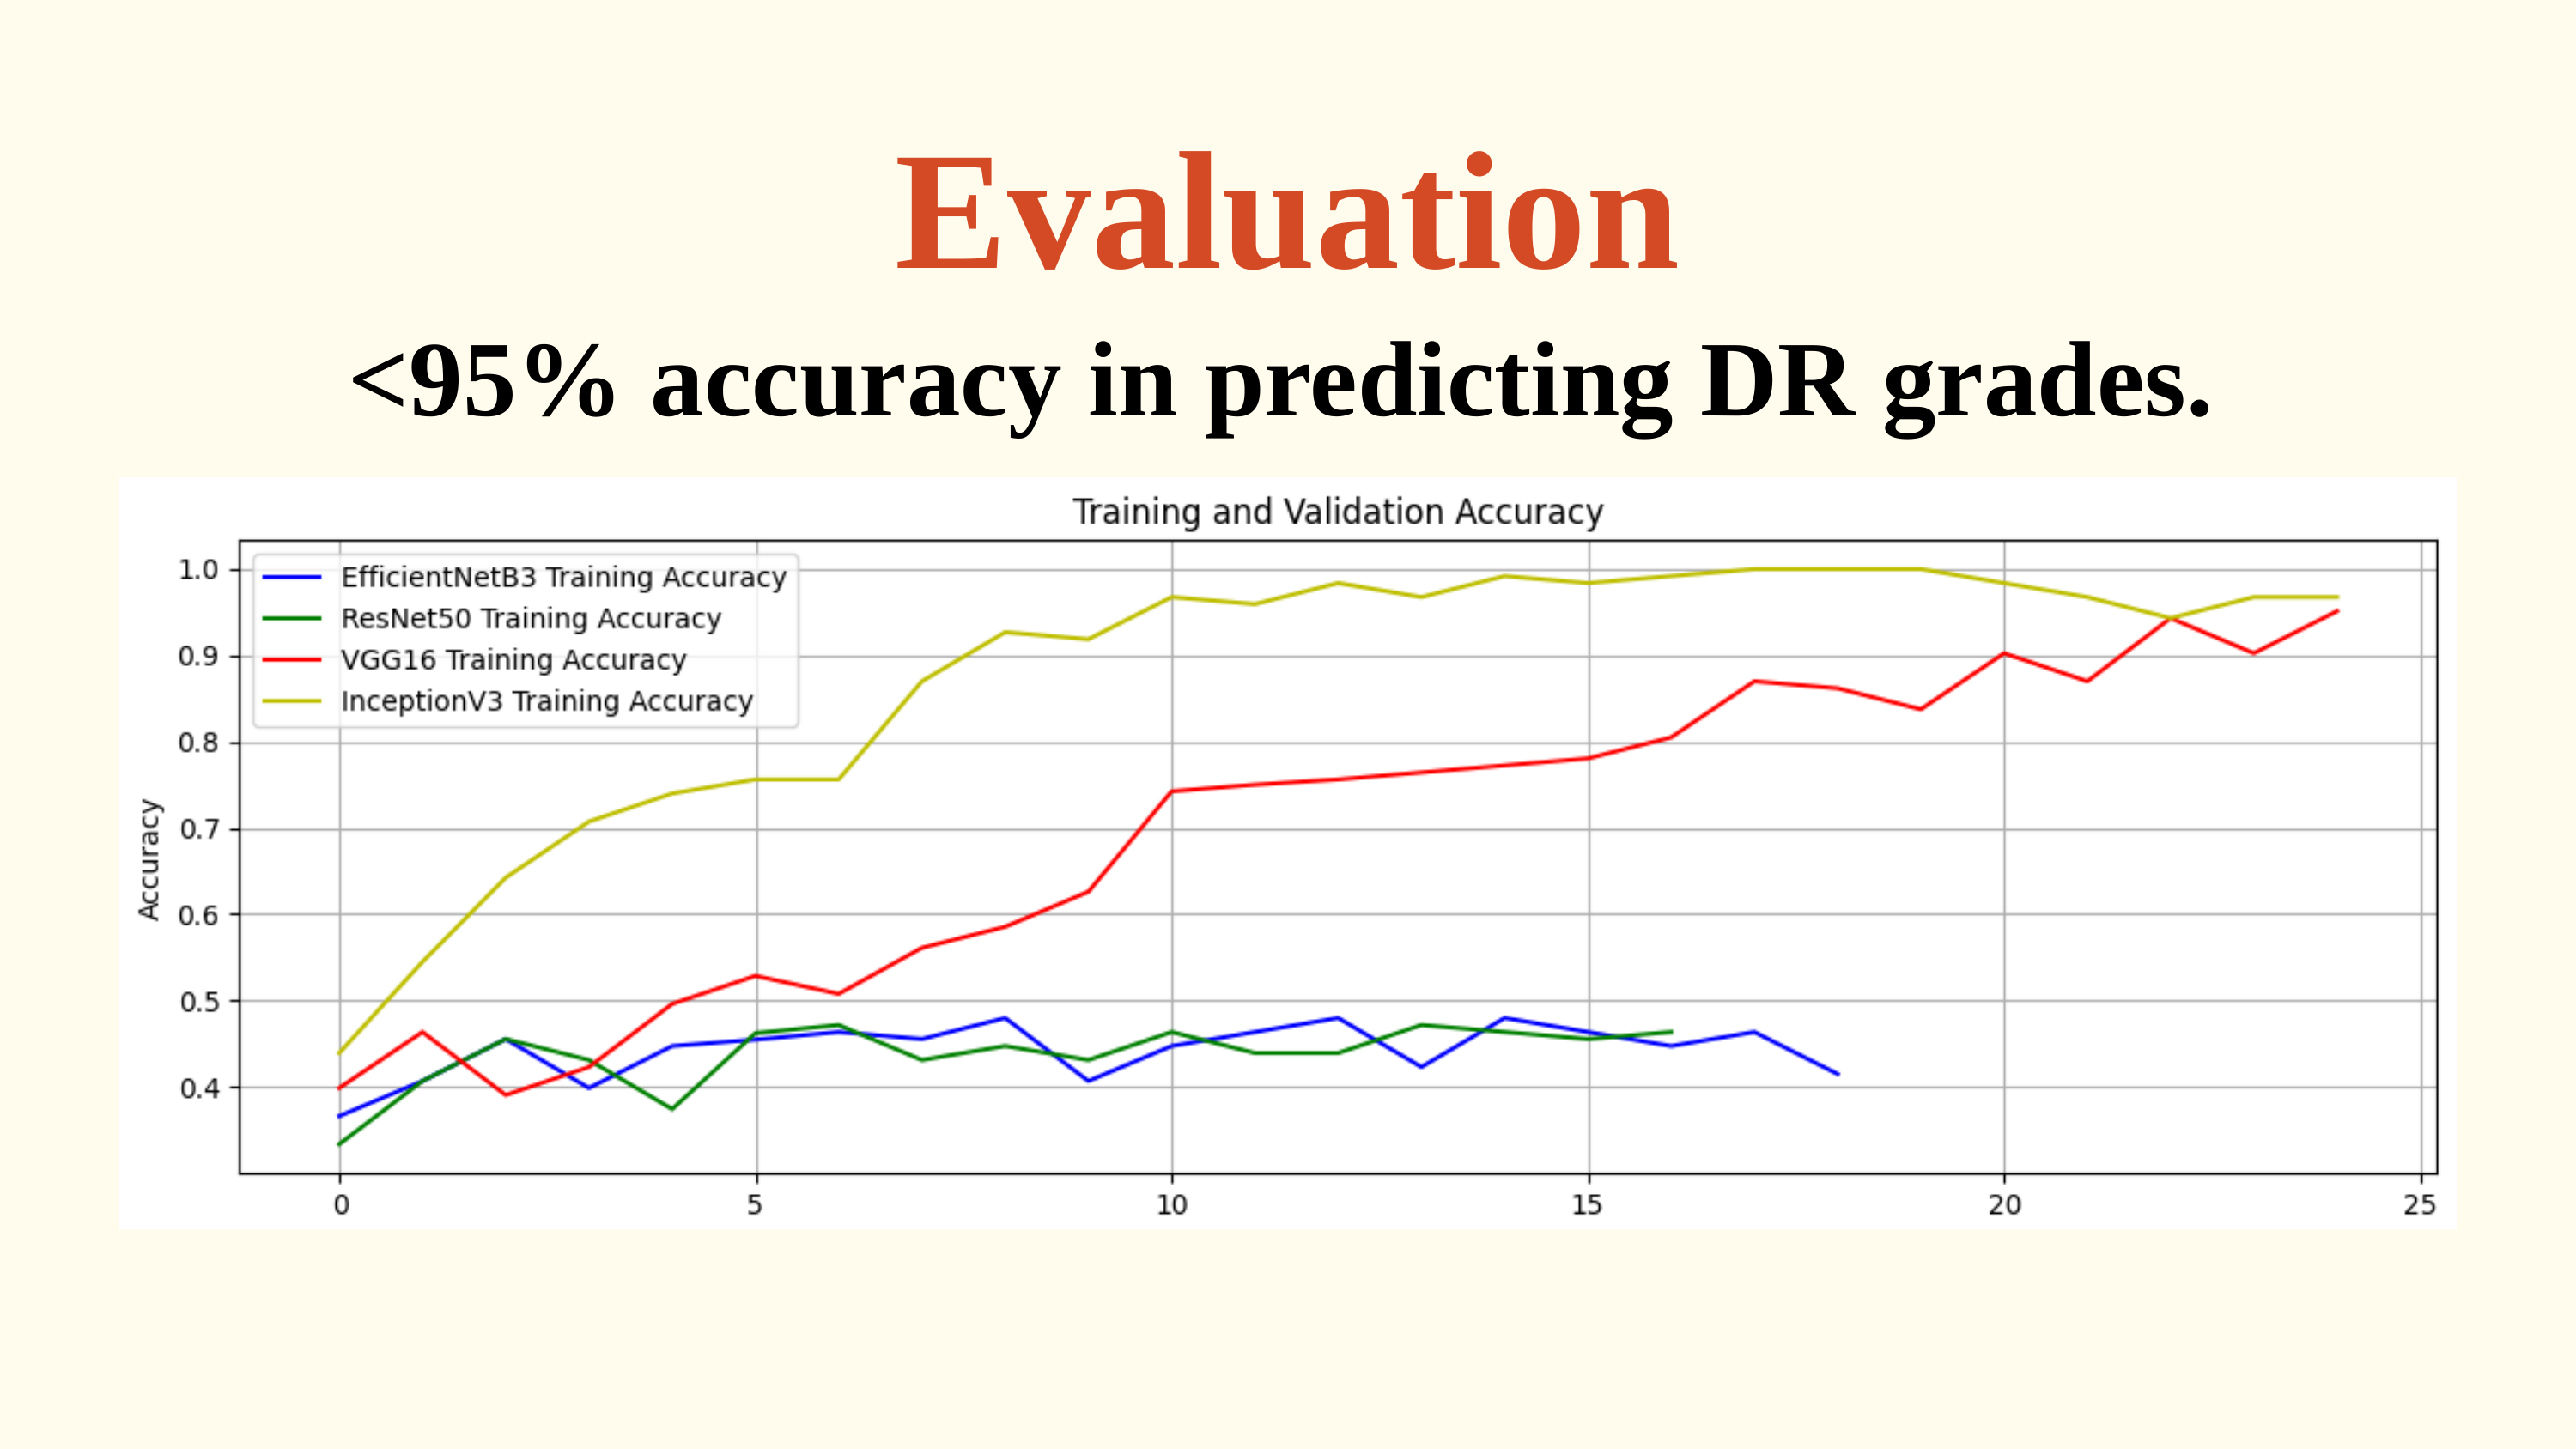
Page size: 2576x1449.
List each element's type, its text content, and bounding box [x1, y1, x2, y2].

text_box <95% accuracy in predicting DR grades. [283, 296, 2280, 438]
picture [118, 476, 2458, 1229]
text_box Evaluation [289, 100, 2287, 302]
